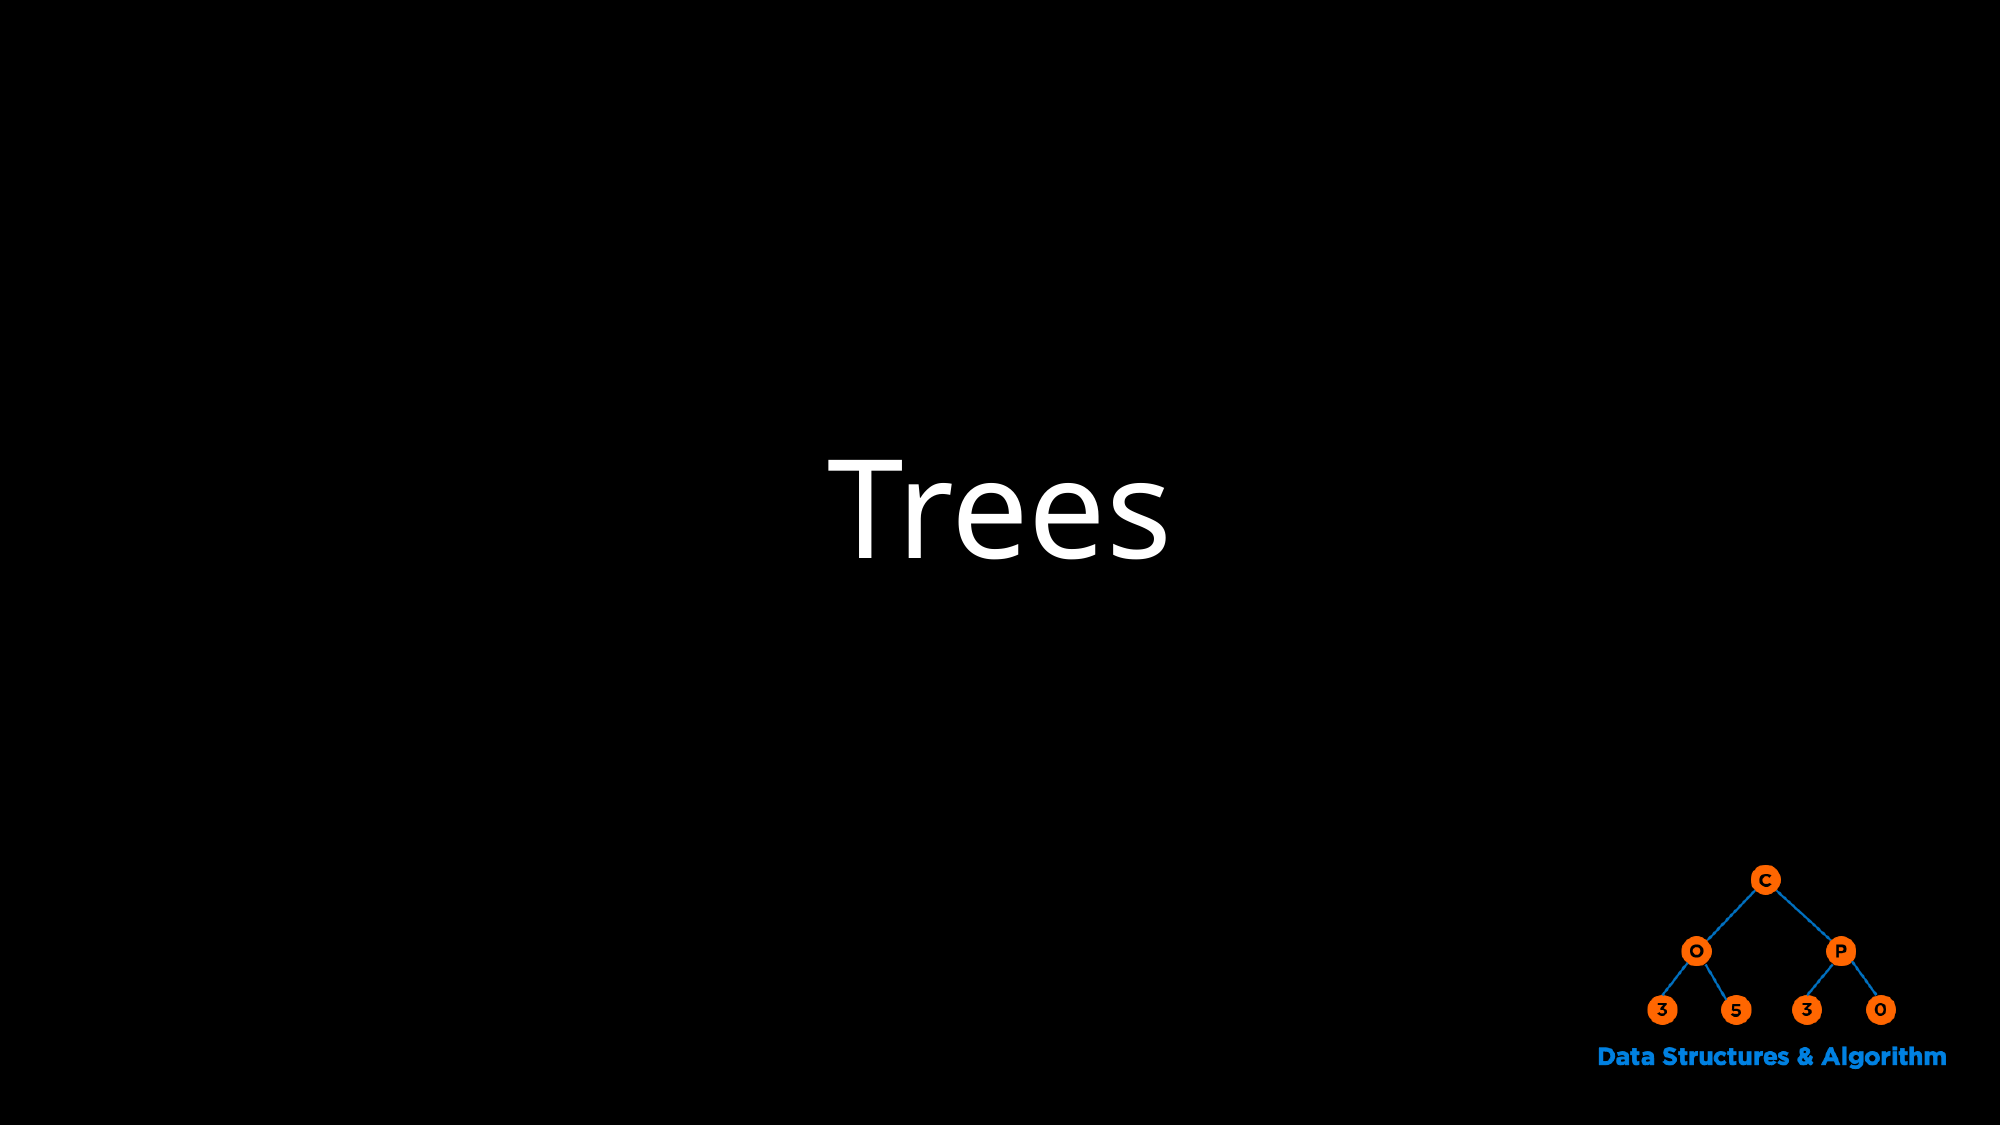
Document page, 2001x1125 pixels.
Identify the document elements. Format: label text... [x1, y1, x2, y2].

text_box Trees [94, 413, 1906, 594]
picture [1595, 844, 1951, 1092]
